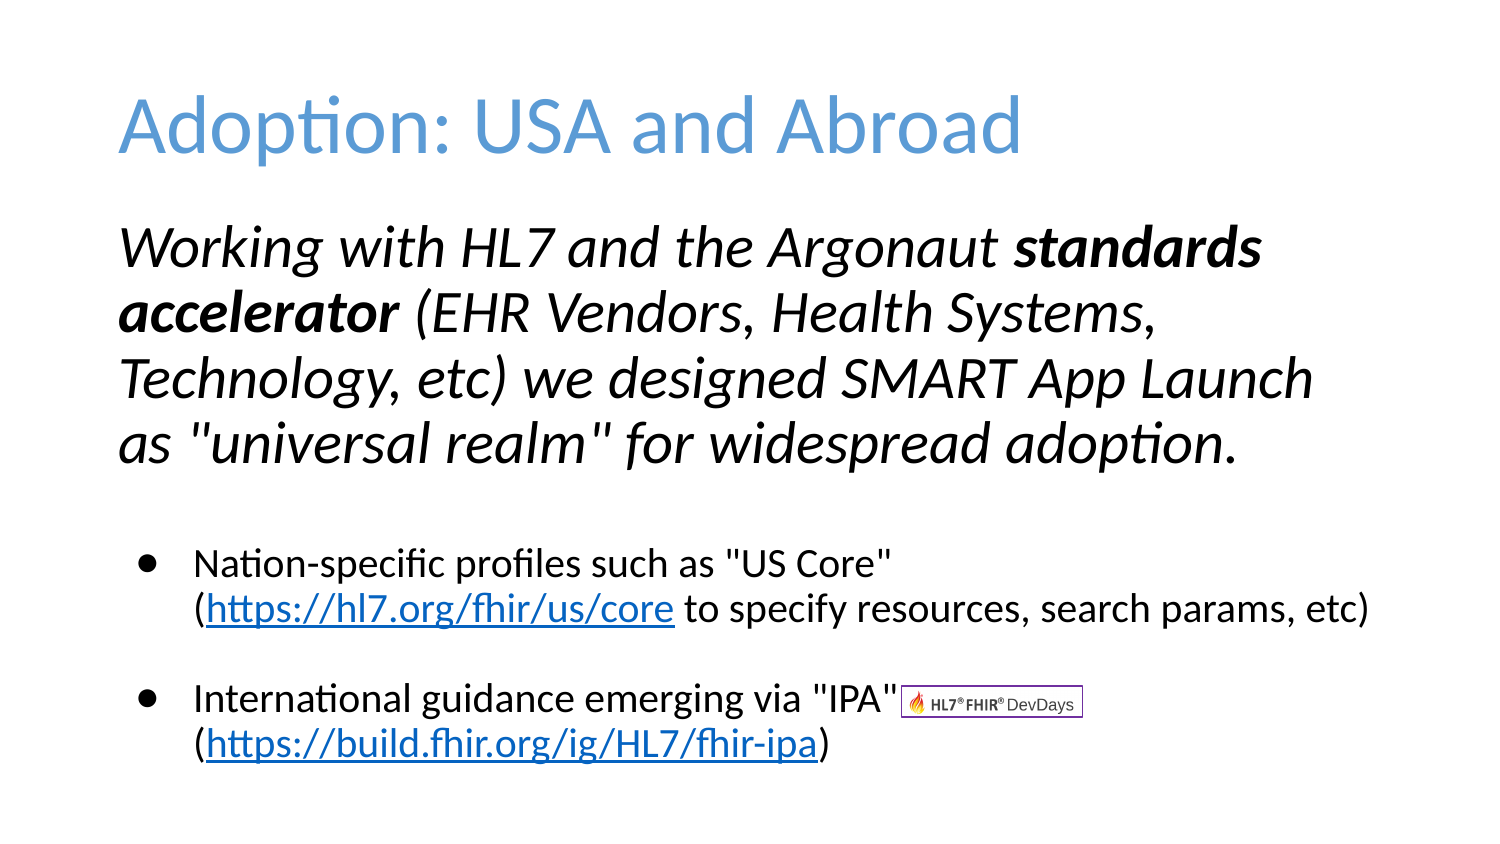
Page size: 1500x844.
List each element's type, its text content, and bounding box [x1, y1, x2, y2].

list Working with HL7 and the Argonaut standards accelerator (EHR Vendors, Health Systems, Technology, etc) we designed SMART App Launch as "universal realm" for widespread adoption. Nation-specific profiles such as "US Core" (https://hl7.org/fhir/us/core to specify resources, search params, etc) International guidance emerging via "IPA" (https://build.fhir.org/ig/HL7/fhir-ipa) [103, 207, 1397, 757]
title Adoption: USA and Abroad [103, 44, 1397, 207]
picture [901, 686, 1082, 717]
